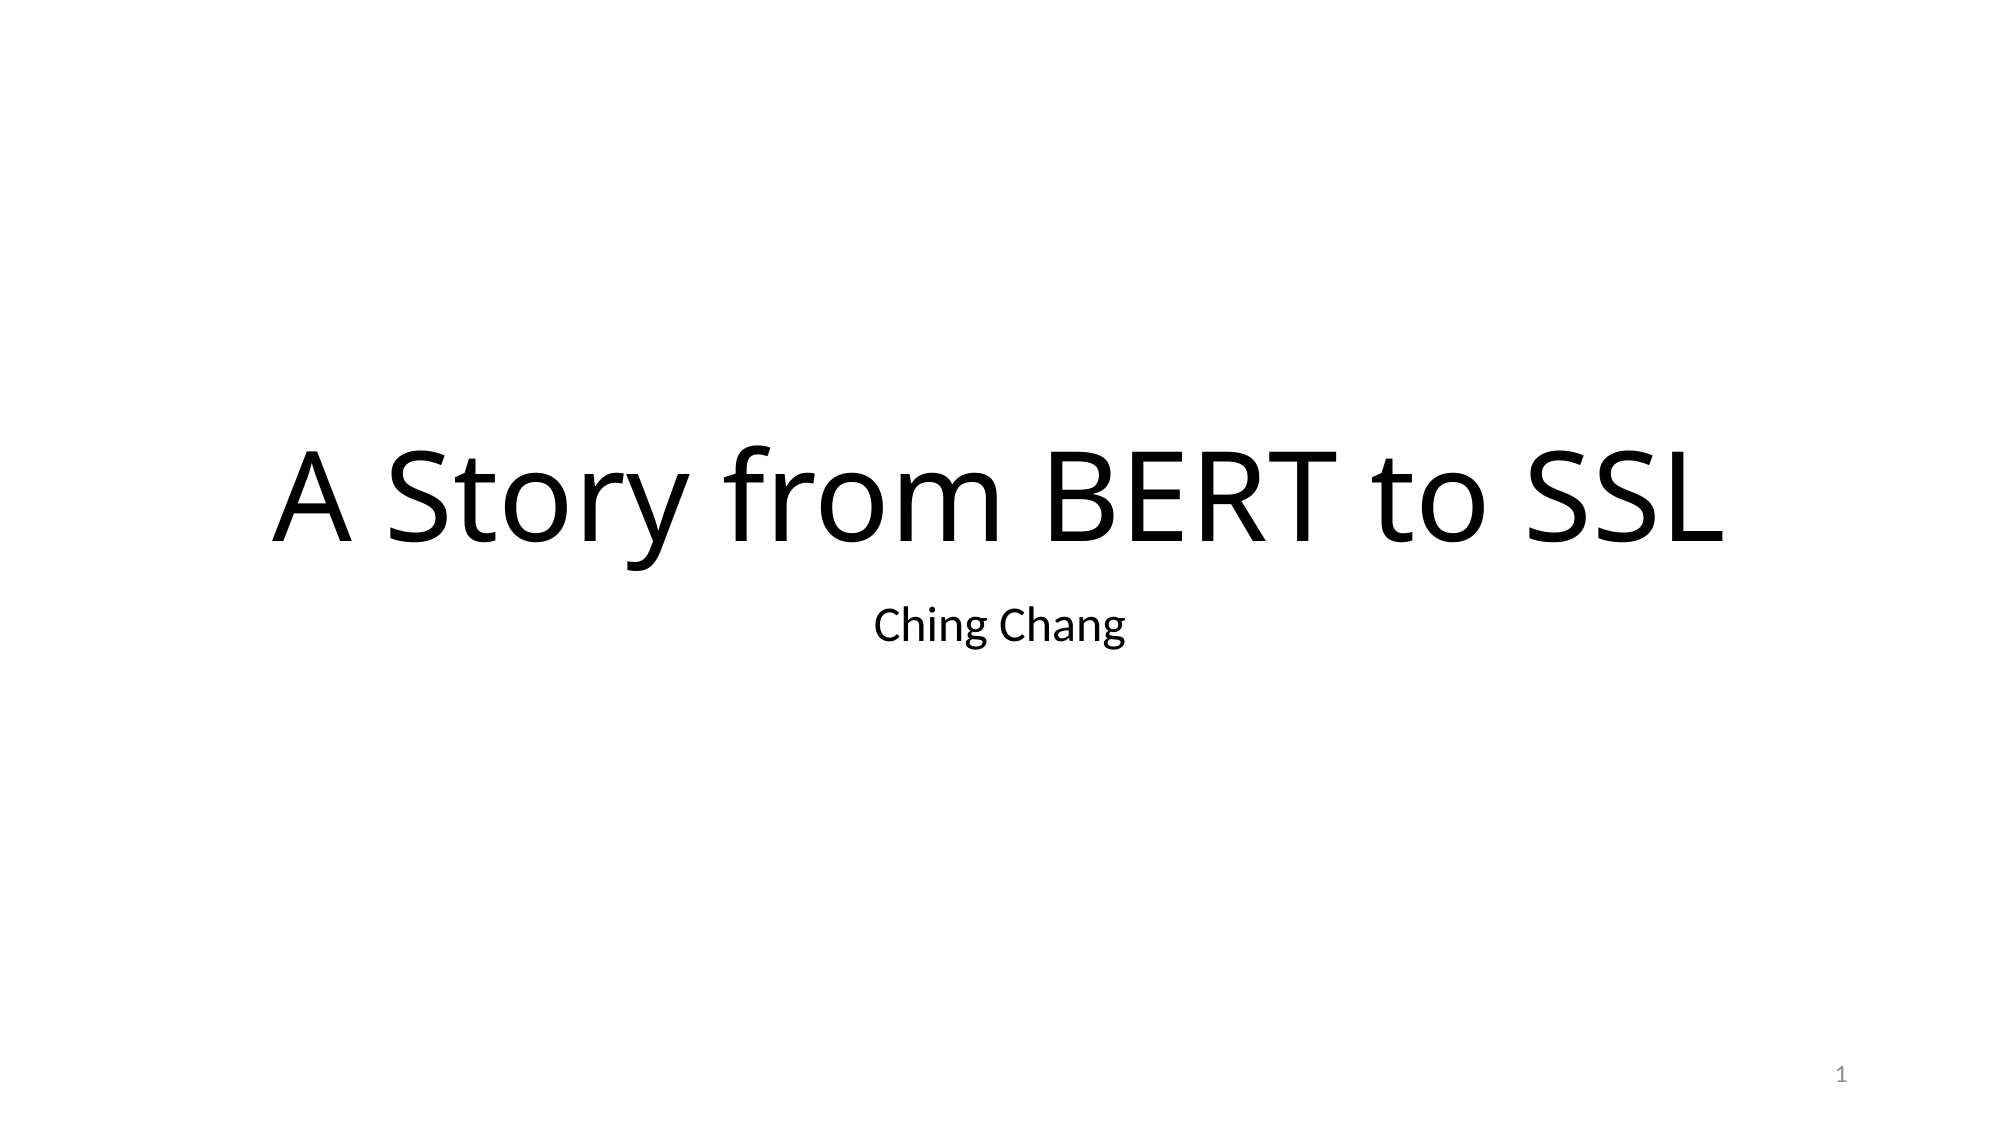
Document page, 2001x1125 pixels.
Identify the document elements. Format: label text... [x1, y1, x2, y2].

slide_number 1 [1412, 1042, 1863, 1103]
title A Story from BERT to SSL [249, 184, 1750, 576]
subtitle Ching Chang [249, 590, 1750, 863]
